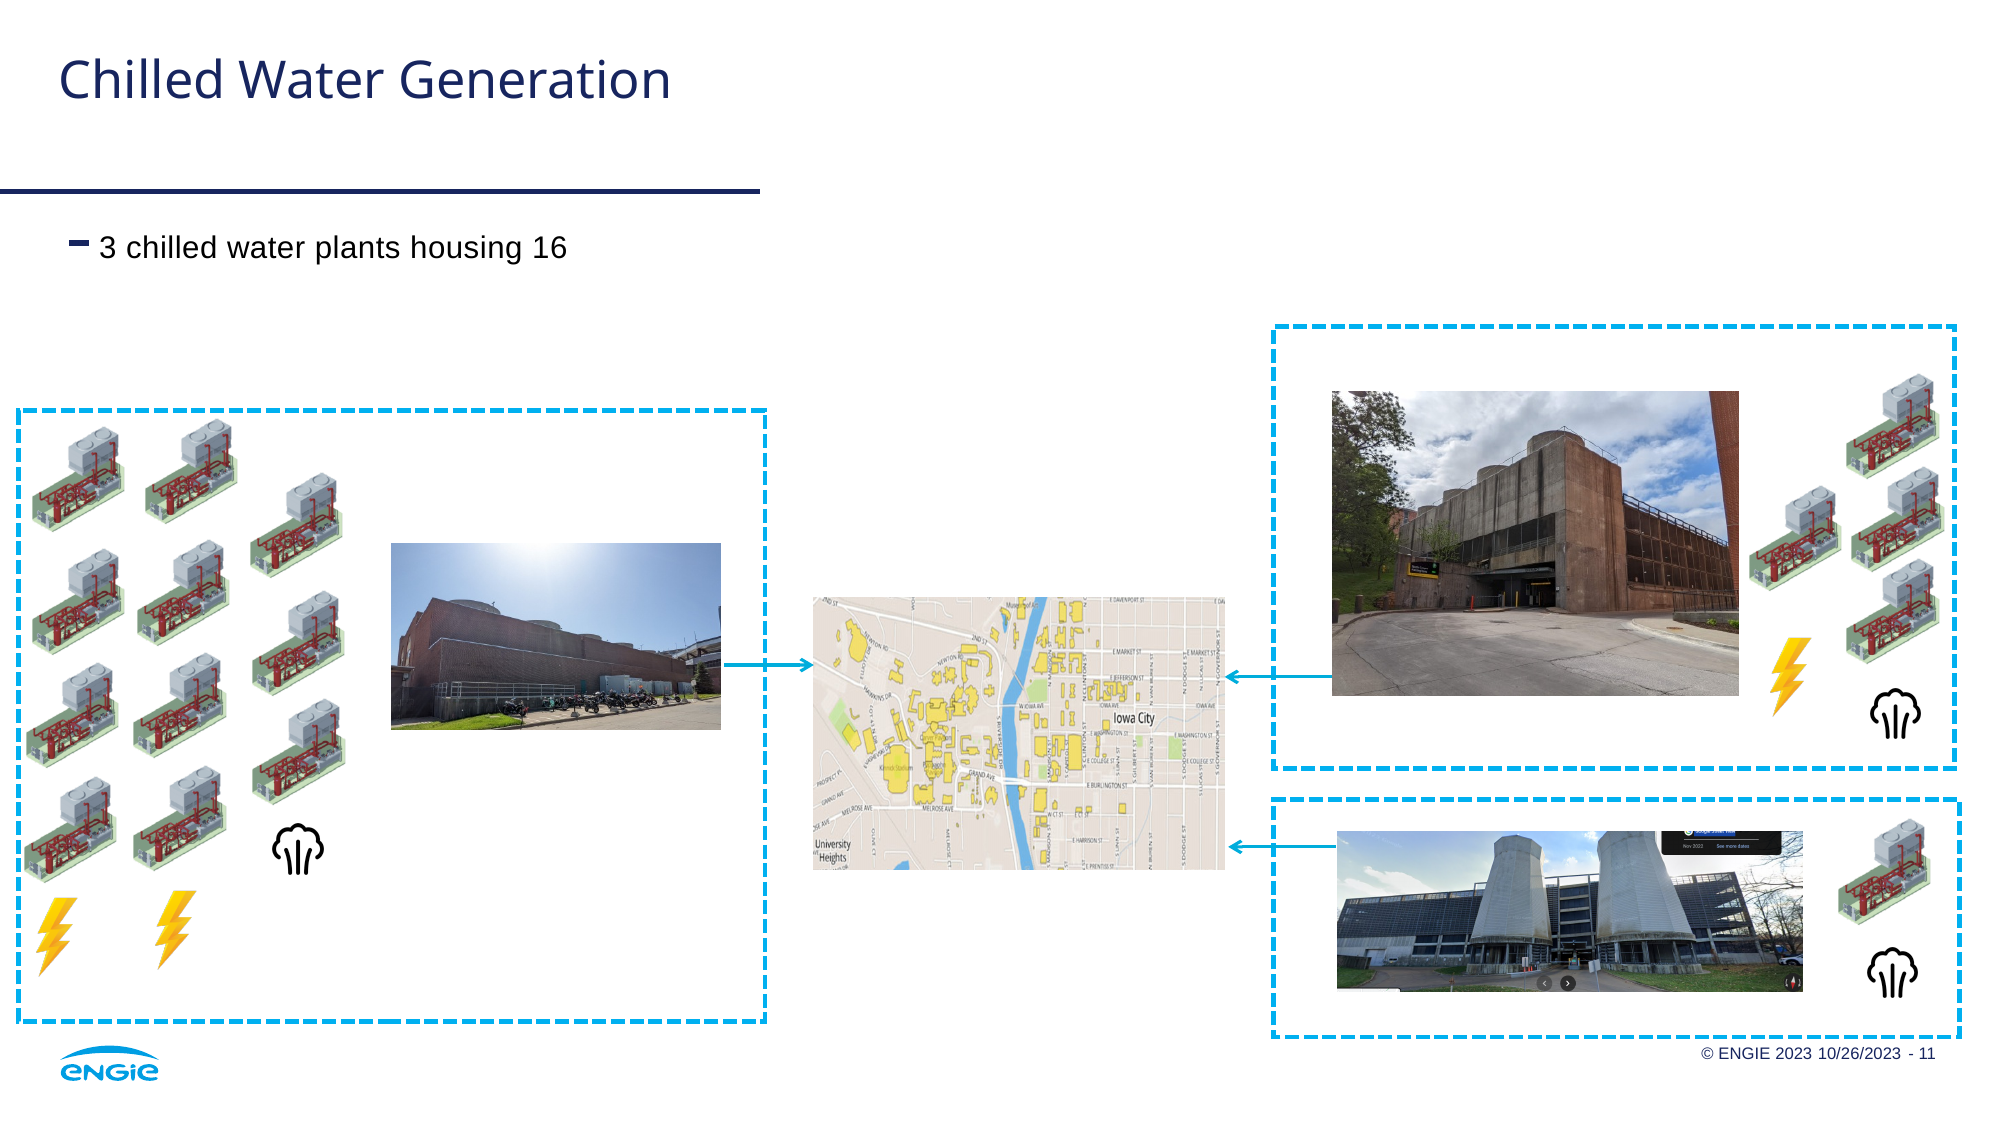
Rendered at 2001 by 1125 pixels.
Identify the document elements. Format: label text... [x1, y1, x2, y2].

picture [1844, 371, 1946, 665]
picture [390, 543, 721, 730]
text_box [18, 410, 766, 1023]
picture [131, 650, 228, 760]
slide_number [1800, 1038, 1893, 1071]
picture [69, 240, 89, 252]
picture [1747, 483, 1843, 592]
picture [250, 588, 347, 806]
picture [1867, 947, 1918, 998]
text_box [1272, 326, 1956, 769]
picture [22, 774, 118, 884]
picture [135, 537, 231, 647]
picture [1765, 633, 1814, 720]
title Chilled Water Generation [43, 43, 1904, 119]
picture [150, 886, 198, 973]
footer © ENGIE 2023 [1684, 1038, 1800, 1071]
list 3 chilled water plants housing 16 [54, 219, 1904, 273]
picture [30, 893, 79, 980]
picture [24, 660, 120, 769]
picture [813, 597, 1225, 870]
picture [1337, 831, 1803, 992]
slide_number - 11 [1893, 1035, 1964, 1071]
picture [30, 424, 126, 533]
picture [143, 416, 239, 525]
picture [272, 823, 324, 875]
picture [1836, 816, 1932, 926]
picture [131, 763, 228, 872]
picture [30, 546, 126, 656]
picture [1332, 391, 1739, 696]
picture [1870, 688, 1921, 739]
picture [248, 470, 344, 579]
text_box [1272, 799, 1960, 1038]
